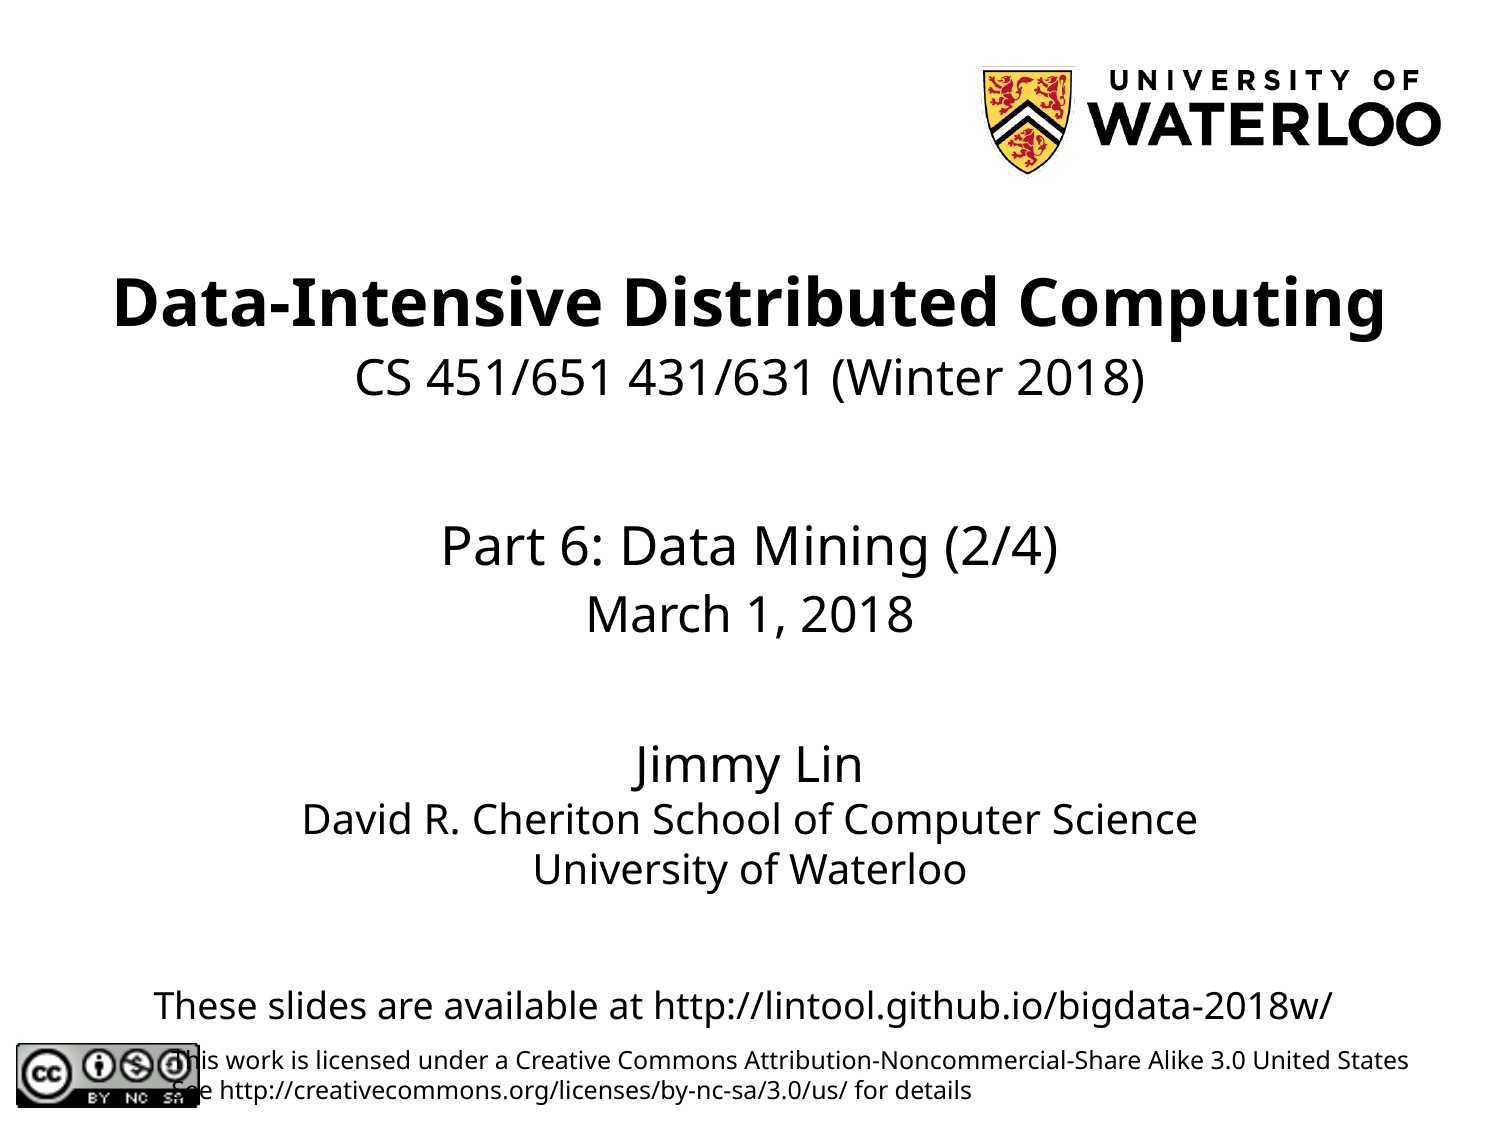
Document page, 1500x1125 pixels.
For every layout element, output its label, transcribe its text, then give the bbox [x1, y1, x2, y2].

text_box March 1, 2018 [12, 549, 1488, 675]
text_box This work is licensed under a Creative Commons Attribution-Noncommercial-Share Alike 3.0 United States See http://creativecommons.org/licenses/by-nc-sa/3.0/us/ for details [156, 1037, 1426, 1113]
text_box These slides are available at http://lintool.github.io/bigdata-2018w/ [138, 974, 1349, 1035]
picture [972, 62, 1451, 181]
text_box Data-Intensive Distributed Computing [12, 224, 1488, 337]
text_box Part 6: Data Mining (2/4) [12, 487, 1488, 549]
text_box CS 451/651 431/631 (Winter 2018) [0, 337, 1500, 413]
picture [16, 1042, 201, 1108]
text_box Jimmy Lin David R. Cheriton School of Computer Science University of Waterloo [12, 750, 1488, 875]
